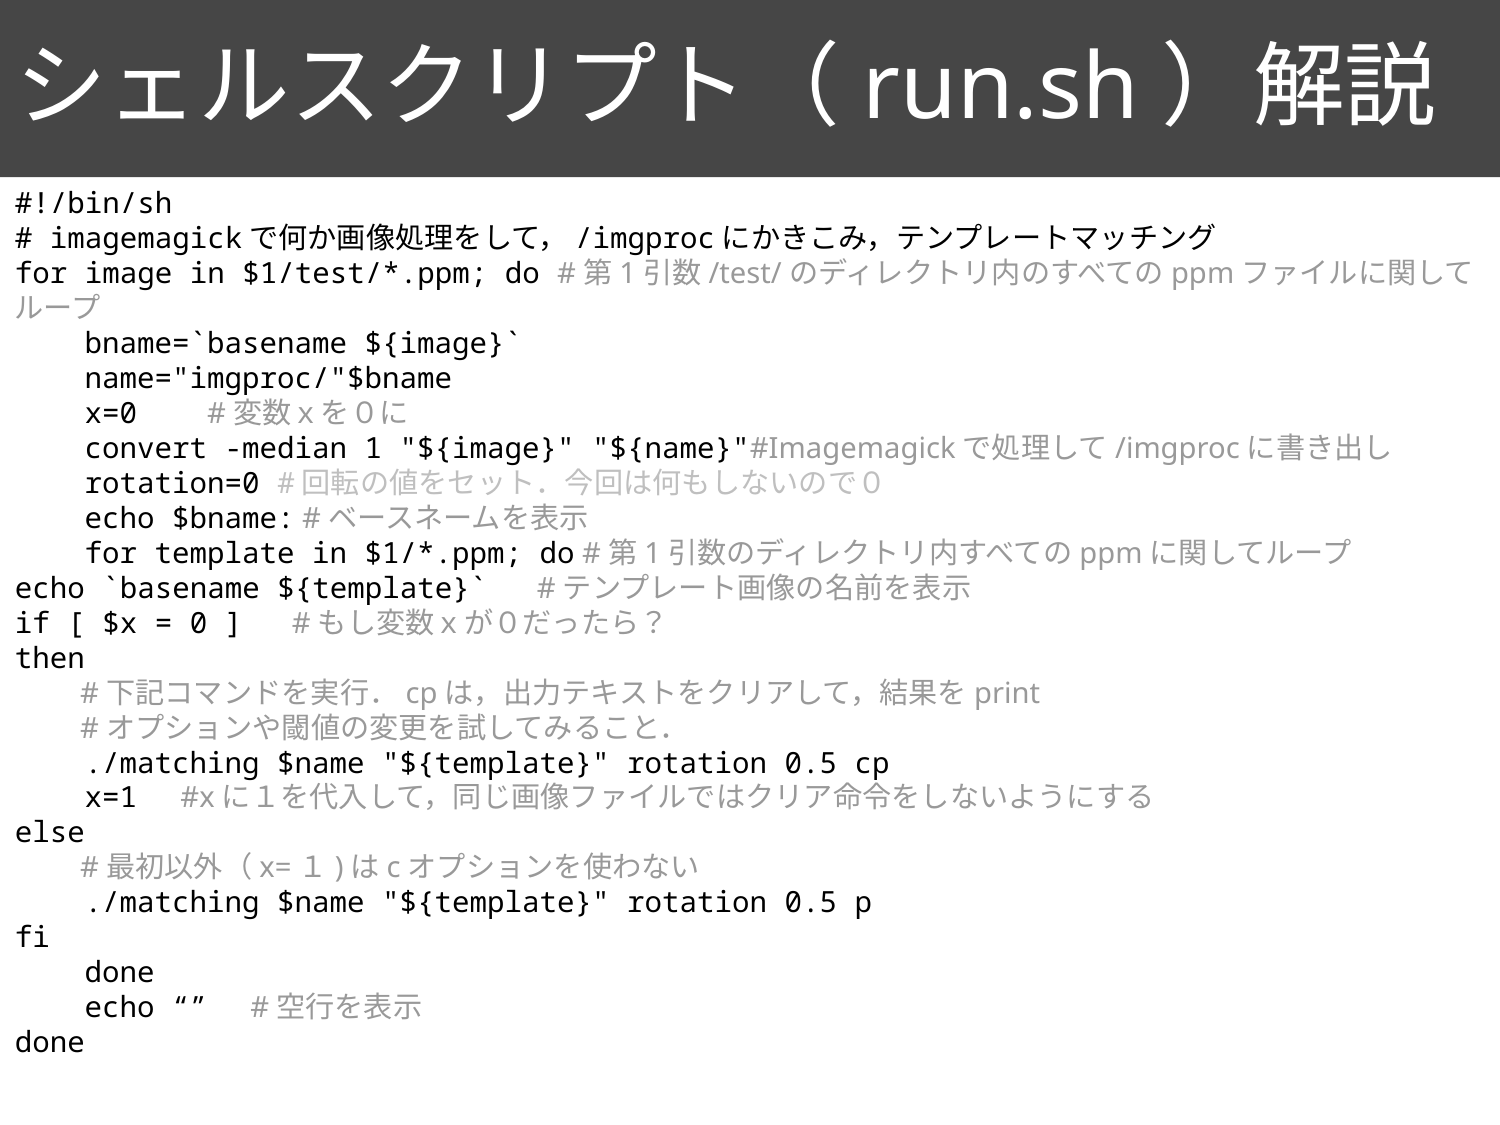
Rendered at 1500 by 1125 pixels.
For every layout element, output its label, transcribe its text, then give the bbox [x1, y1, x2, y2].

slide_number 98 [1299, 59, 1477, 119]
text_box #!/bin/sh # imagemagickで何か画像処理をして，/imgprocにかきこみ，テンプレートマッチング for image in $1/test/*.ppm; do #第1引数/test/のディレクトリ内のすべてのppmファイルに関してループ bname=`basename ${image}` name="imgproc/"$bname x=0 #変数ｘを０に convert -median 1 "${image}" "${name}"#Imagemagickで処理して/imgprocに書き出し rotation=0 #回転の値をセット．今回は何もしないので０ echo $bname: #ベースネームを表示 for template in $1/*.ppm; do #第1引数のディレクトリ内すべてのppmに関してループ echo `basename ${template}` #テンプレート画像の名前を表示 if [ $x = 0 ] #もし変数ｘが０だったら？ then #下記コマンドを実行．cpは，出力テキストをクリアして，結果をprint #オプションや閾値の変更を試してみること． ./matching $name "${template}" rotation 0.5 cp x=1 #xに１を代入して，同じ画像ファイルではクリア命令をしないようにする else #最初以外（x=１)はcオプションを使わない ./matching $name "${template}" rotation 0.5 p fi done echo “” #空行を表示 done [0, 177, 1500, 1066]
title シェルスクリプト（run.sh）解説 [0, 0, 1500, 177]
